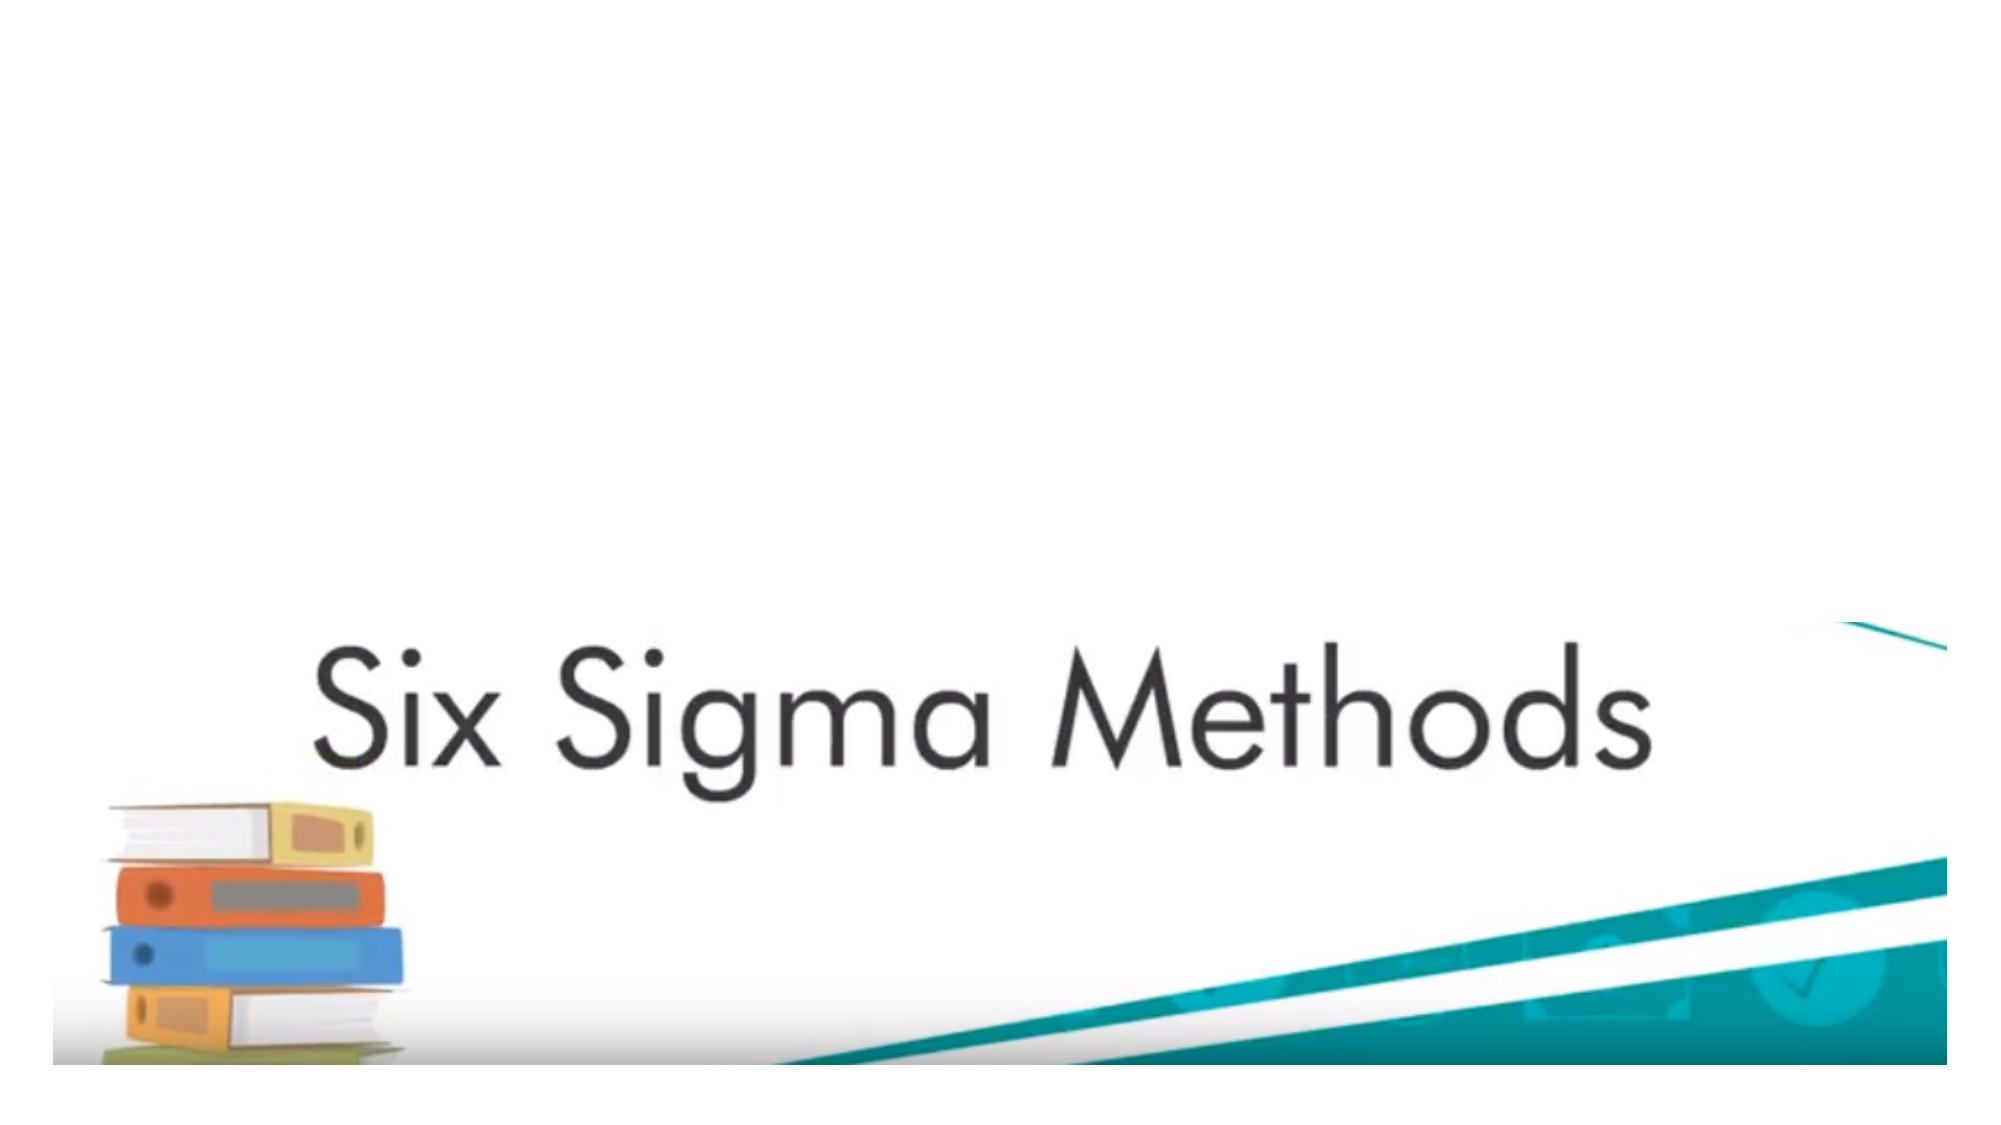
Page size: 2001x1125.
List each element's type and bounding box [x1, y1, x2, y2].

text_box [23, 29, 1980, 1065]
